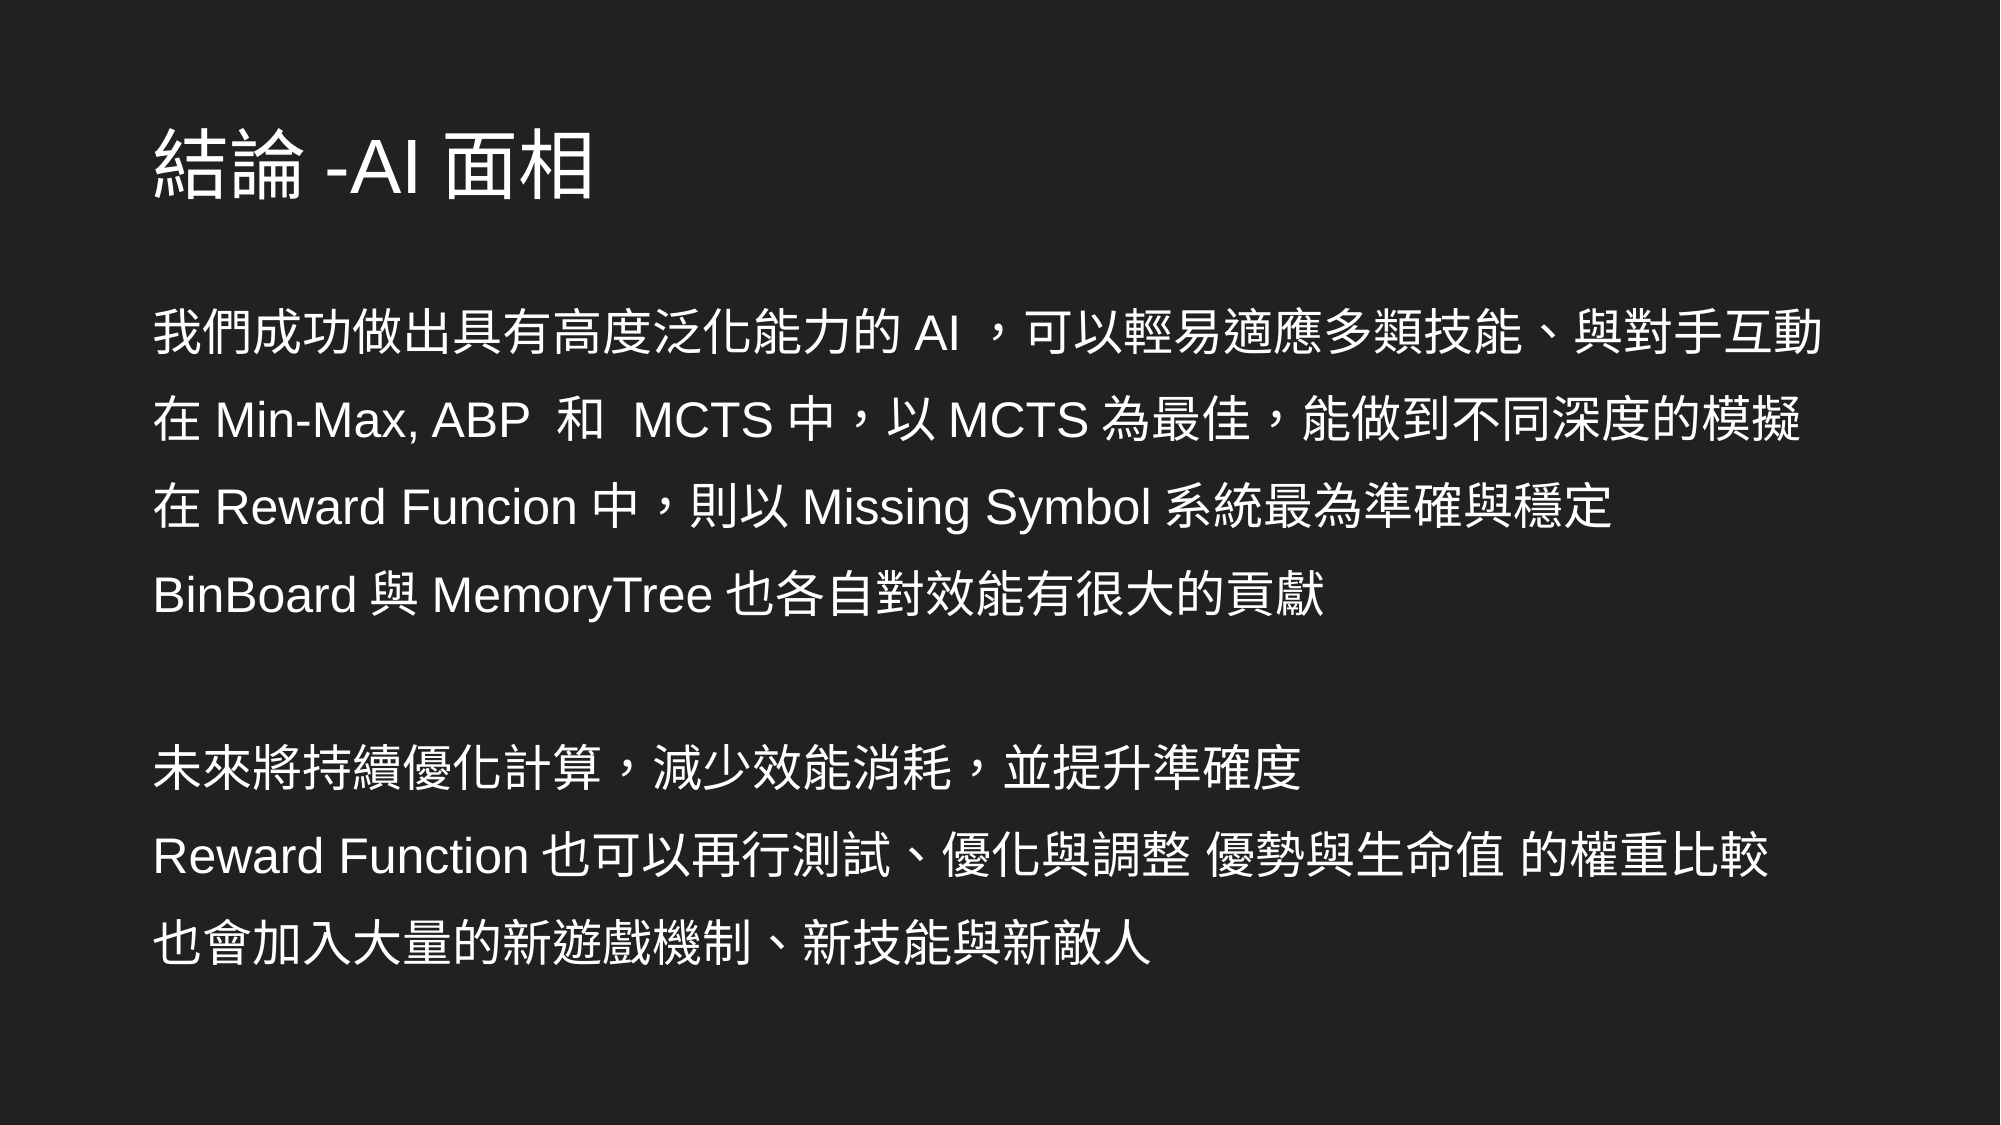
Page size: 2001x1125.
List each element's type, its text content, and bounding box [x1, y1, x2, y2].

list 我們成功做出具有高度泛化能力的AI，可以輕易適應多類技能、與對手互動 在Min-Max, ABP 和 MCTS中，以MCTS為最佳，能做到不同深度的模擬 在Reward Funcion中，則以Missing Symbol系統最為準確與穩定 BinBoard與MemoryTree也各自對效能有很大的貢獻 未來將持續優化計算，減少效能消耗，並提升準確度 Reward Function也可以再行測試、優化與調整 優勢與生命值 的權重比較 也會加入大量的新遊戲機制、新技能與新敵人 [137, 299, 1863, 1014]
title 結論-AI面相 [137, 59, 1863, 278]
